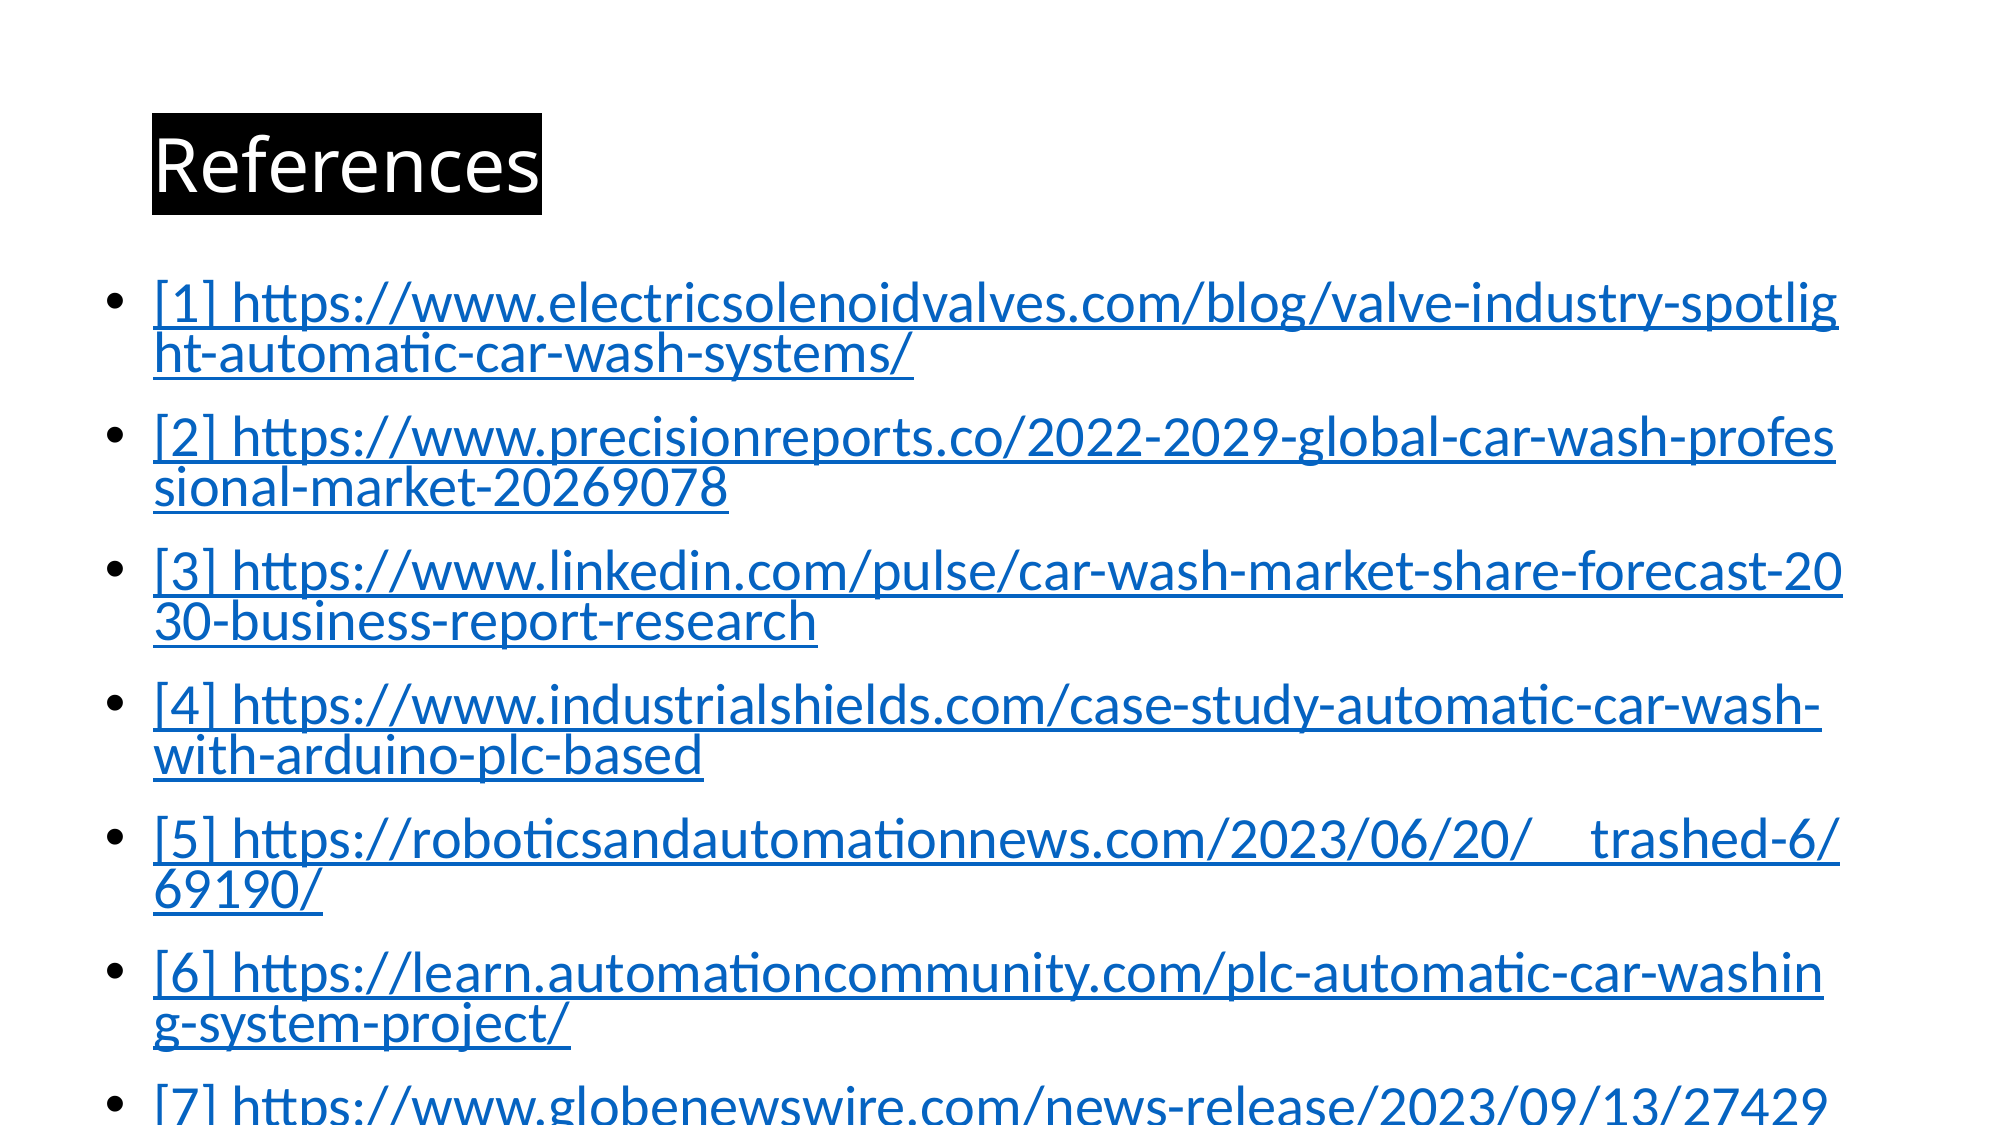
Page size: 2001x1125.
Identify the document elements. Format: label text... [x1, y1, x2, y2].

title References [137, 59, 1863, 264]
list [1] https://www.electricsolenoidvalves.com/blog/valve-industry-spotlight-automatic-car-wash-systems/ [2] https://www.precisionreports.co/2022-2029-global-car-wash-professional-market-20269078 [3] https://www.linkedin.com/pulse/car-wash-market-share-forecast-2030-business-report-research [4] https://www.industrialshields.com/case-study-automatic-car-wash-with-arduino-plc-based [5] https://roboticsandautomationnews.com/2023/06/20/__trashed-6/69190/ [6] https://learn.automationcommunity.com/plc-automatic-car-washing-system-project/ [7] https://www.globenewswire.com/news-release/2023/09/13/2742917/0/en/Published-Market-Report-Australia-Car-Wash-Service-Market-Size-Share-Growth-2023-2030.html [8] https://www.grandviewresearch.com/industry-analysis/us-car-wash-services-market [89, 264, 1863, 979]
